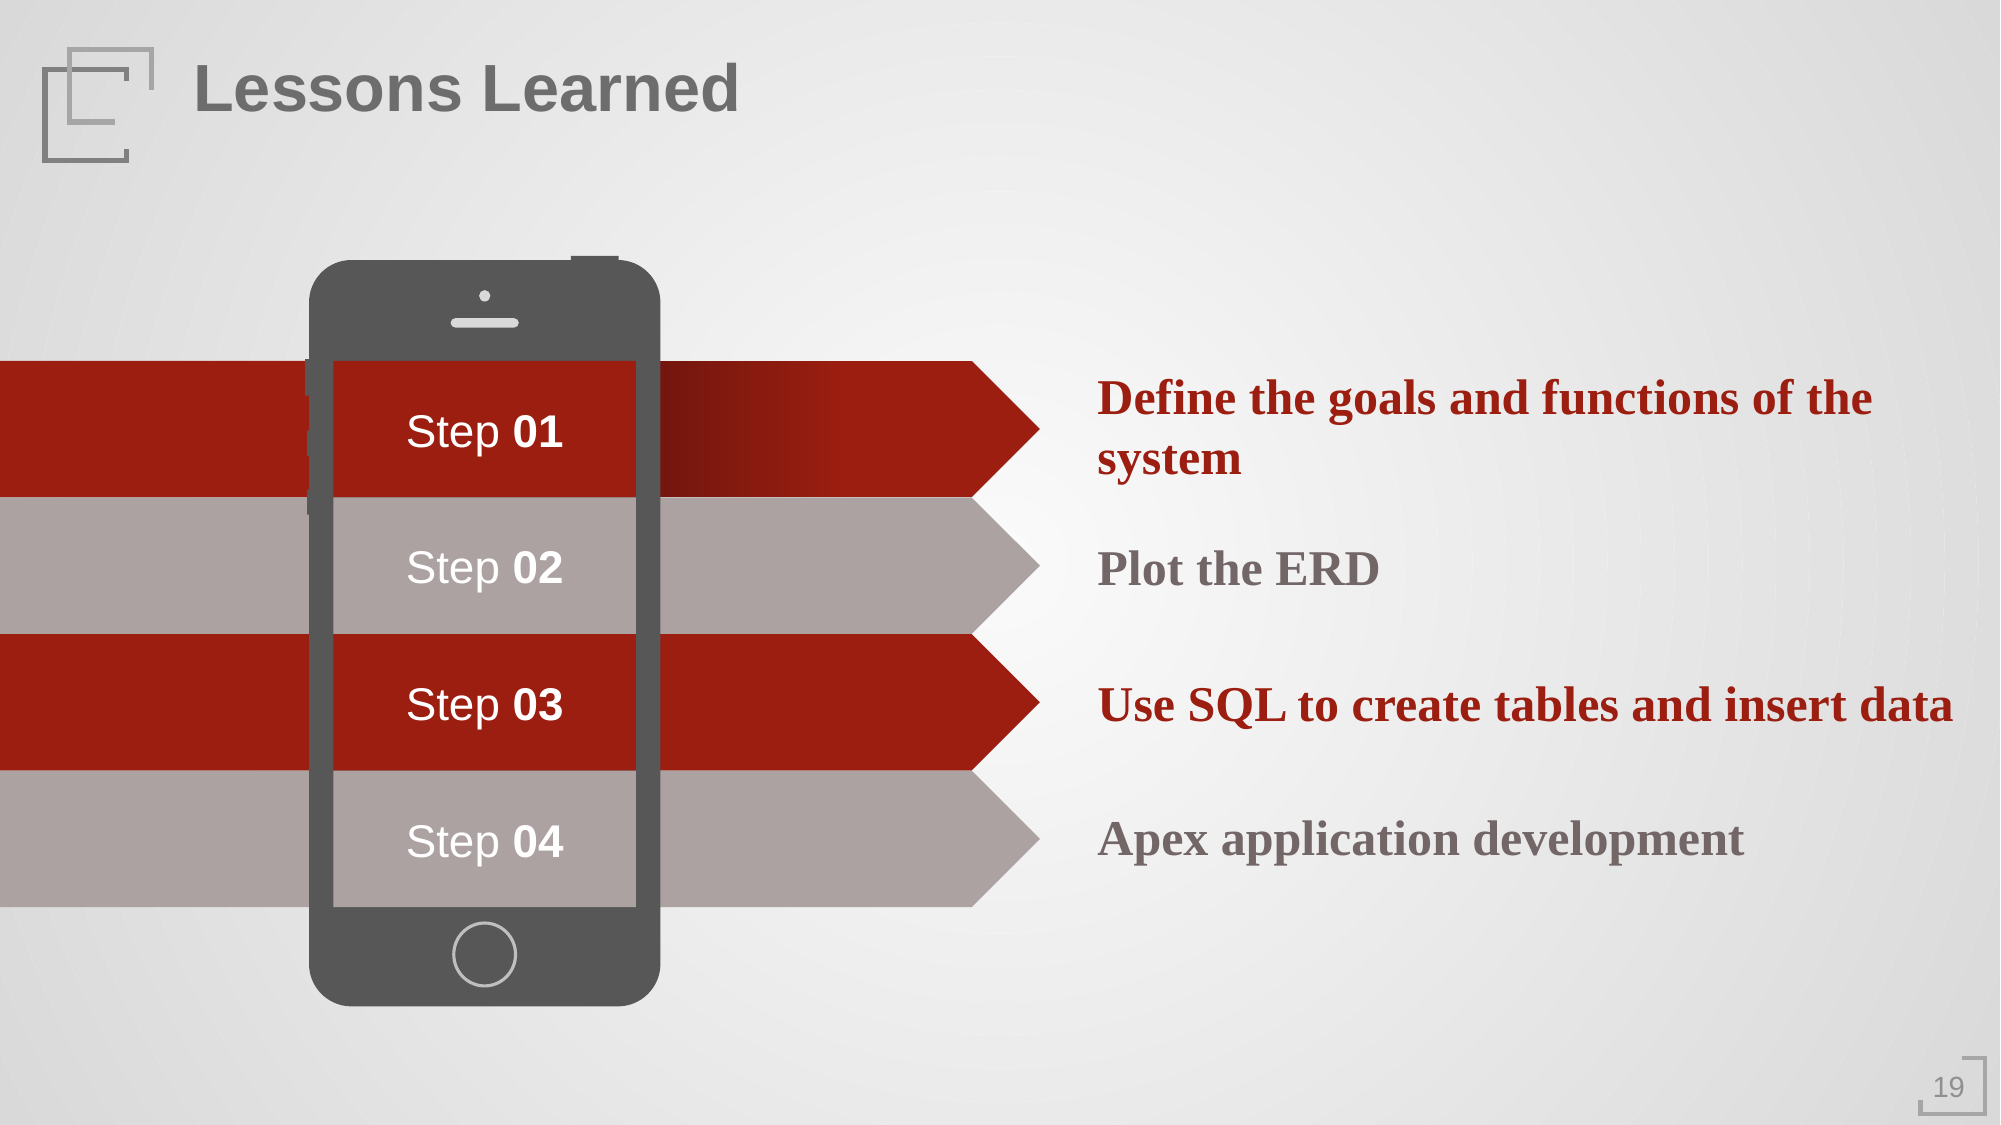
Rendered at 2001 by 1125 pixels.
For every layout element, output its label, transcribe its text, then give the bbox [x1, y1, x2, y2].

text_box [661, 360, 1040, 908]
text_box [305, 255, 661, 1007]
text_box Lessons Learned [178, 36, 757, 132]
text_box Apex application development [1082, 797, 1879, 873]
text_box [0, 360, 305, 908]
text_box Plot the ERD [1082, 527, 1514, 603]
text_box Use SQL to create tables and insert data [1082, 664, 1987, 740]
text_box Define the goals and functions of the system [1082, 356, 1941, 492]
